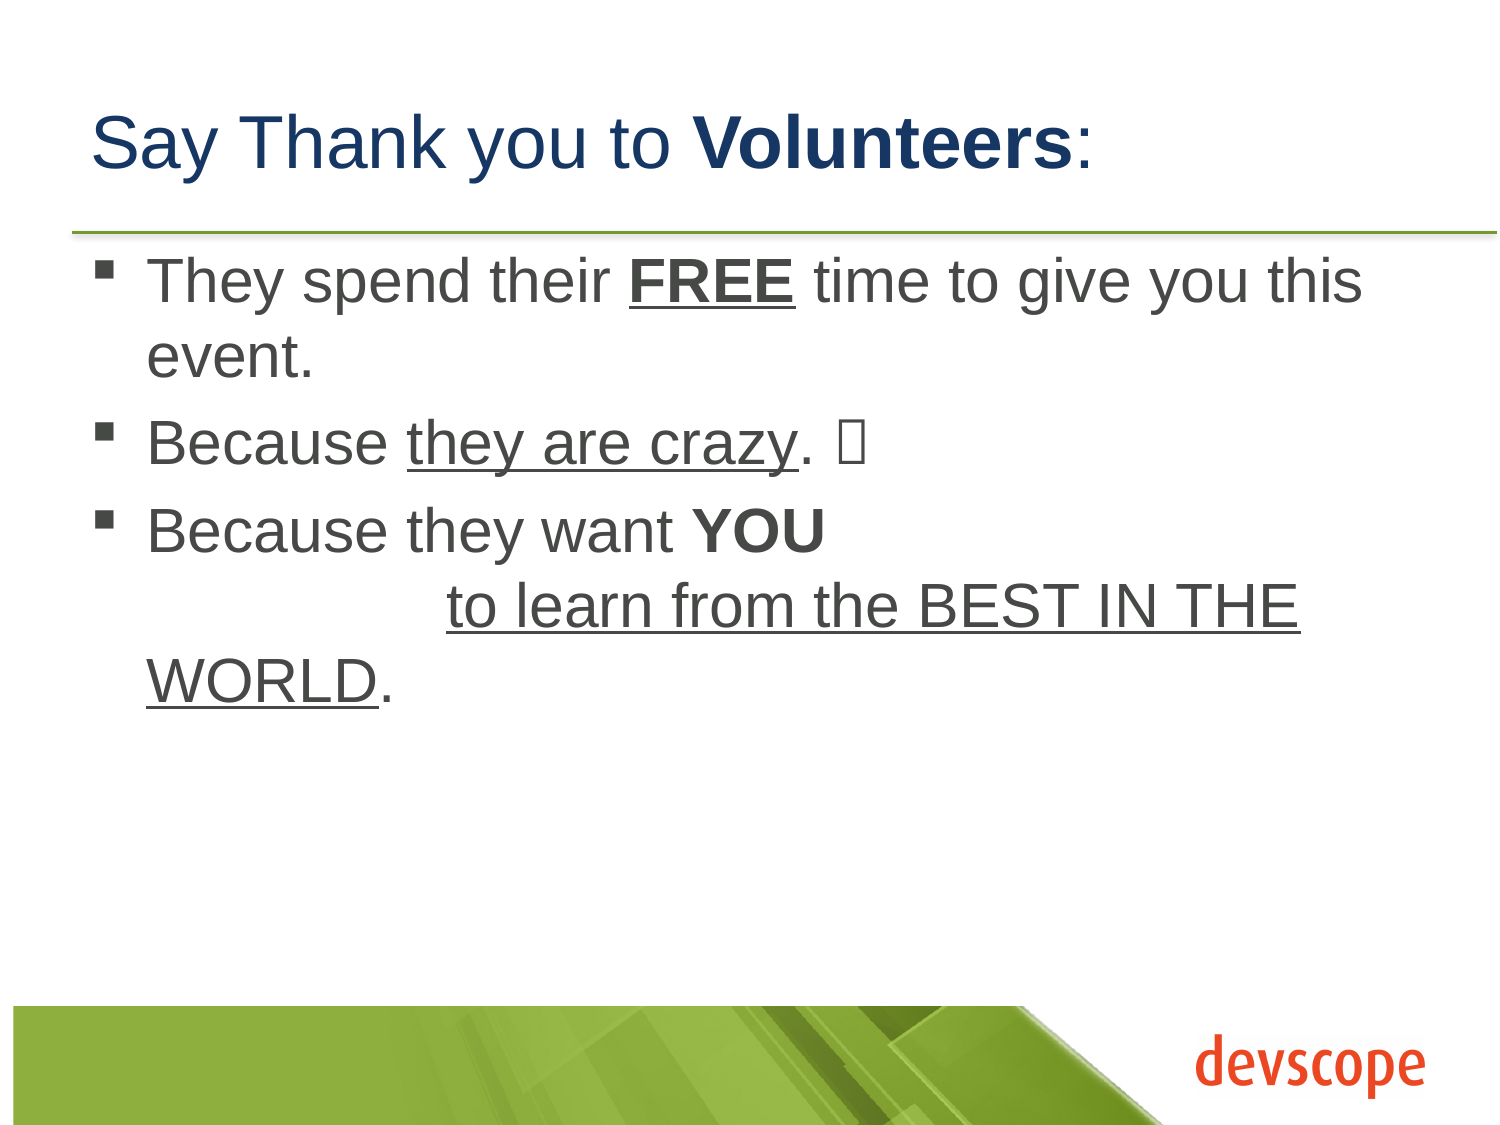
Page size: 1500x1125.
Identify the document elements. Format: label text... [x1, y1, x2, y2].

list They spend their FREE time to give you this event. Because they are crazy.  Because they want YOU to learn from the BEST IN THE WORLD. [75, 232, 1425, 1005]
picture [13, 1006, 1481, 1125]
title Say Thank you to Volunteers: [75, 45, 1425, 232]
